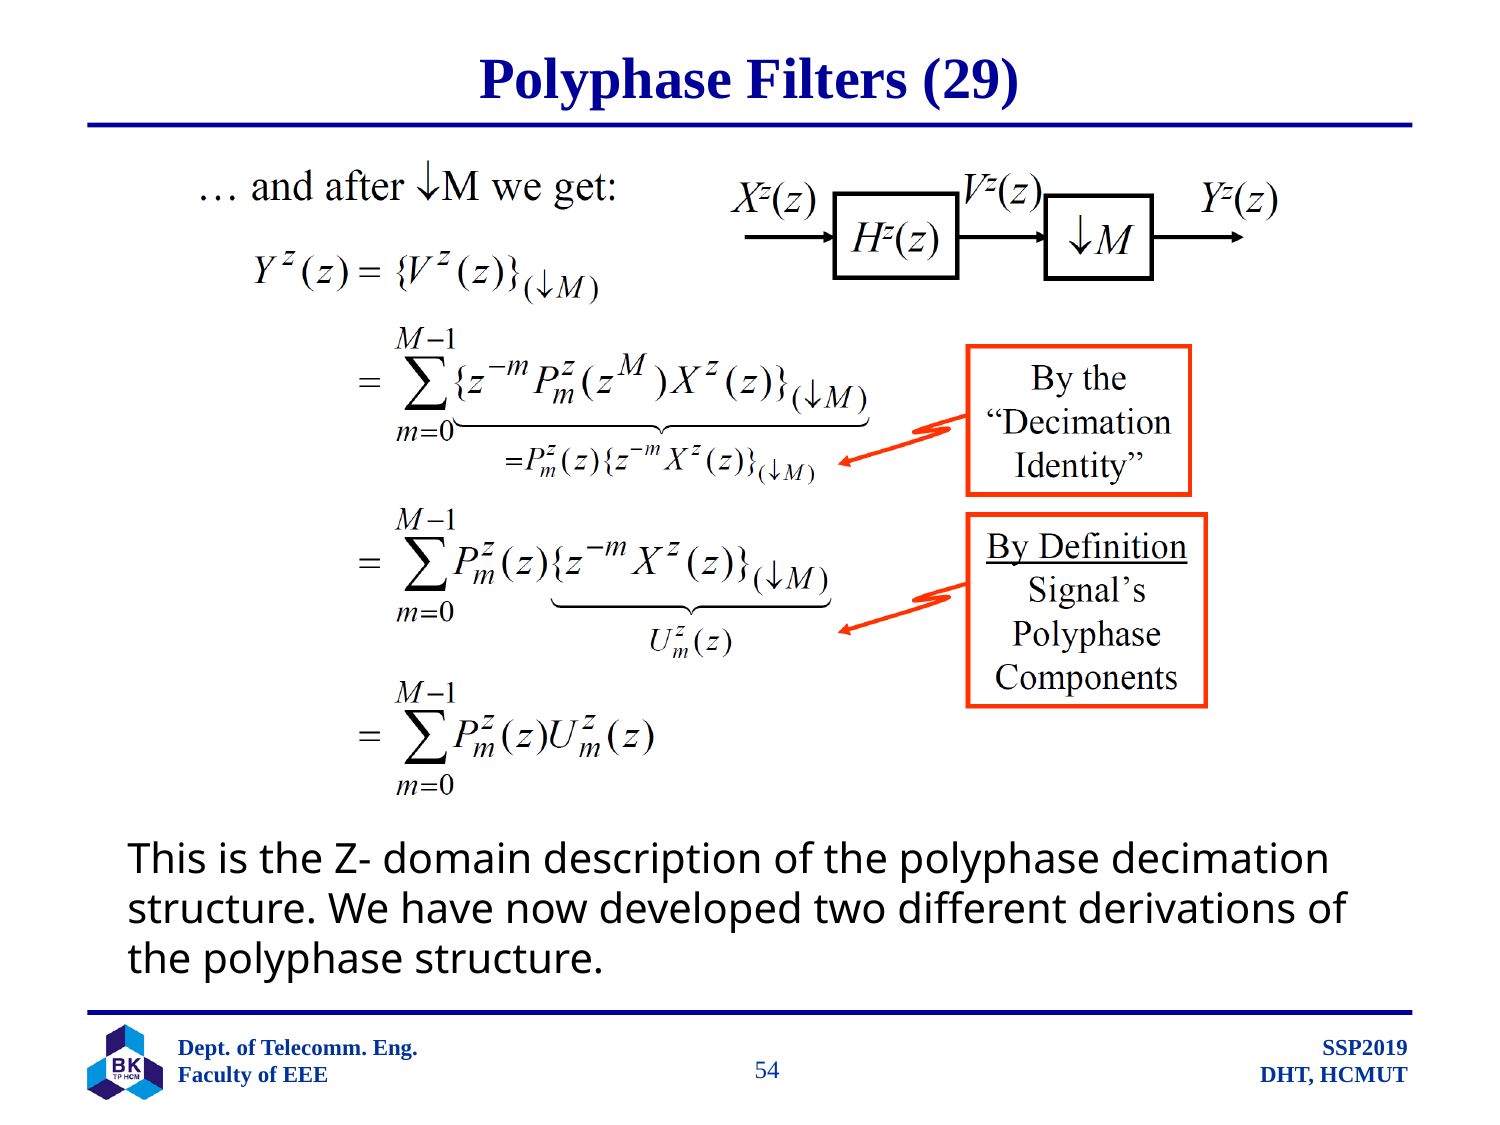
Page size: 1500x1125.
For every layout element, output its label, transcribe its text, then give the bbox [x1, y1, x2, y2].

text_box This is the Z- domain description of the polyphase decimation structure. We have now developed two different derivations of the polyphase structure. [112, 774, 1413, 990]
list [187, 149, 1287, 802]
title Polyphase Filters (29) [0, 37, 1500, 113]
slide_number 54 [424, 1037, 976, 1101]
picture [87, 1024, 163, 1100]
